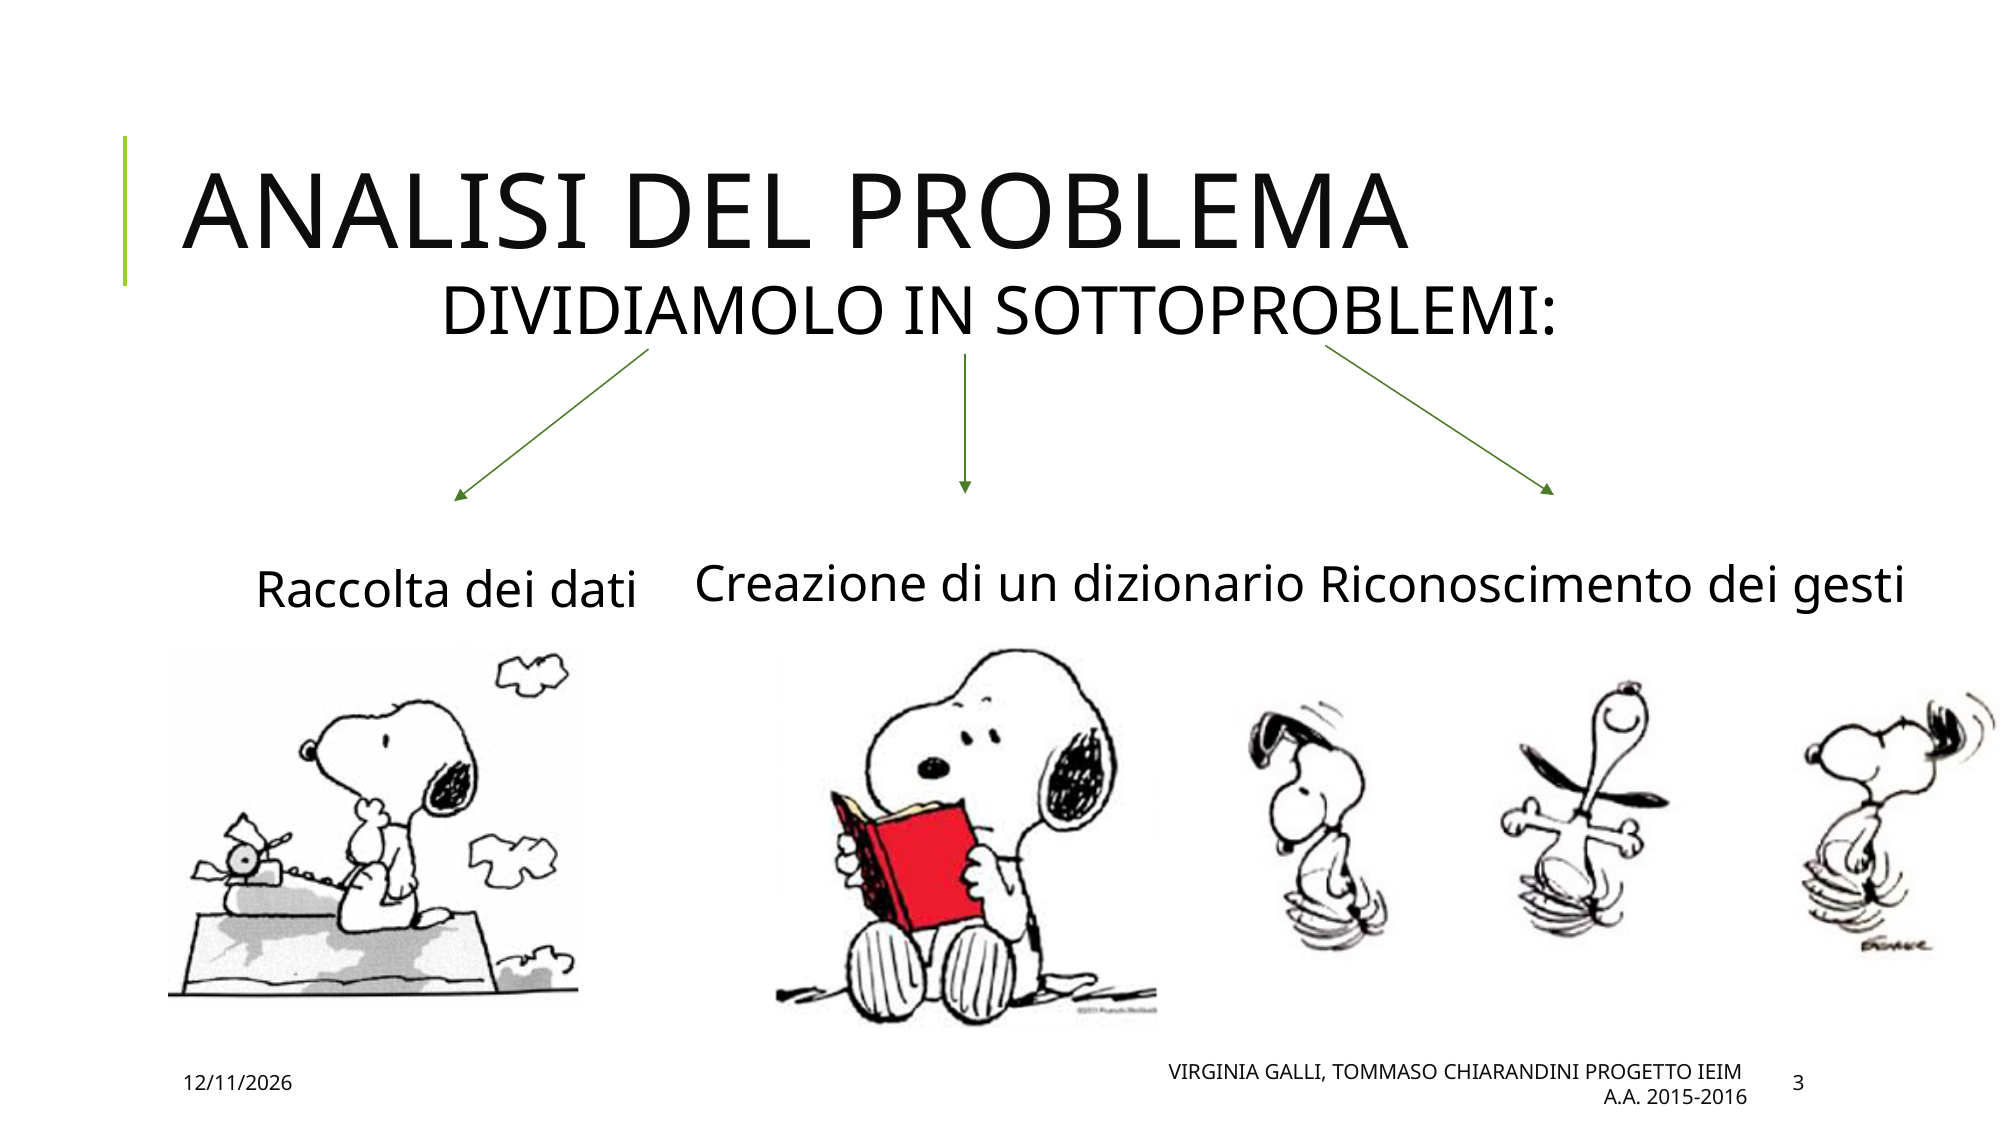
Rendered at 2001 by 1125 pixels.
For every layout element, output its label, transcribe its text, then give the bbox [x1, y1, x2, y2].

picture [1235, 676, 2000, 961]
text_box Riconoscimento dei gesti [1304, 545, 1922, 620]
list DIVIDIAMOLO IN SOTTOPROBLEMI: [137, 269, 1863, 984]
text_box Creazione di un dizionario [679, 544, 1321, 619]
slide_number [168, 1061, 522, 1107]
footer Virginia Galli, Tommaso Chiarandini Progetto IEIM A.A. 2015-2016 [794, 1061, 1763, 1107]
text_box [453, 348, 649, 502]
text_box Raccolta dei dati [240, 550, 679, 626]
picture [167, 645, 579, 1010]
picture [770, 645, 1160, 1029]
title Analisi del problema [168, 96, 1763, 269]
slide_number 3 [1777, 1061, 1938, 1107]
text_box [1325, 345, 1555, 496]
